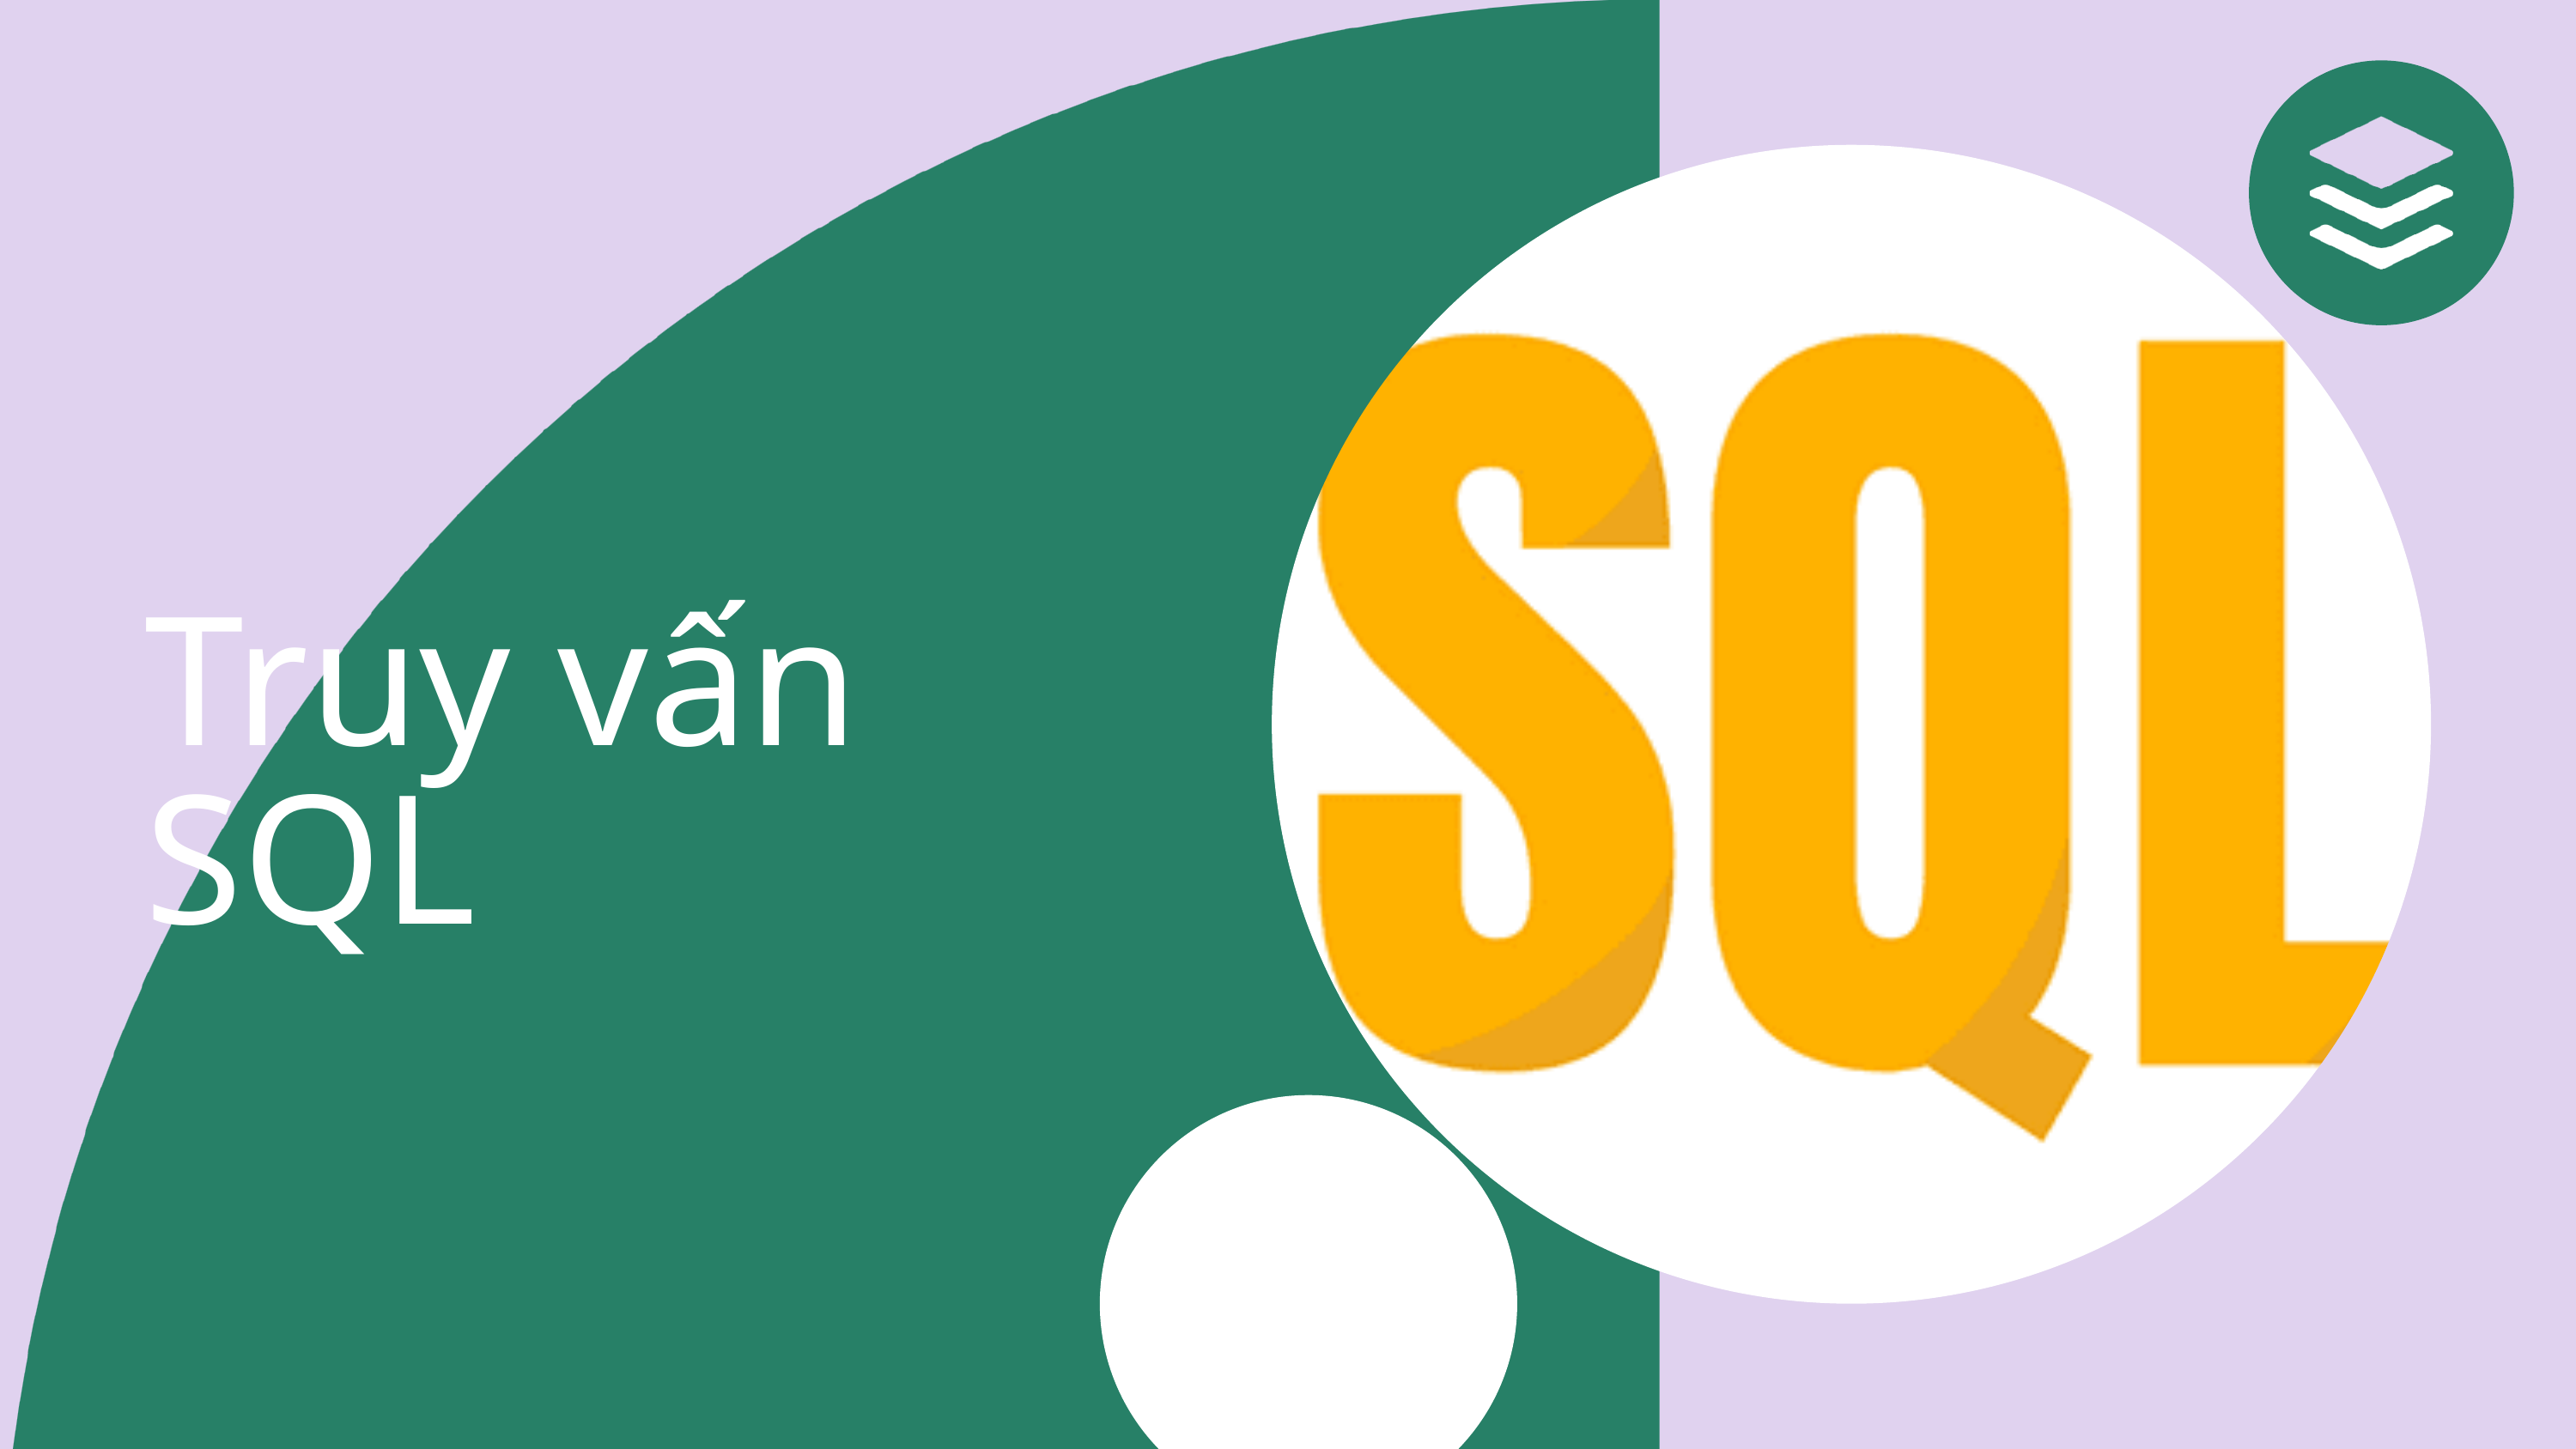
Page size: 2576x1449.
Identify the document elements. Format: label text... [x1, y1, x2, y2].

text_box [0, 0, 1660, 1449]
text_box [1971, 60, 2382, 470]
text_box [1099, 1094, 1518, 1449]
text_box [2248, 60, 2514, 326]
text_box Truy vấn SQL [144, 602, 1132, 961]
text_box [1271, 144, 2432, 1304]
